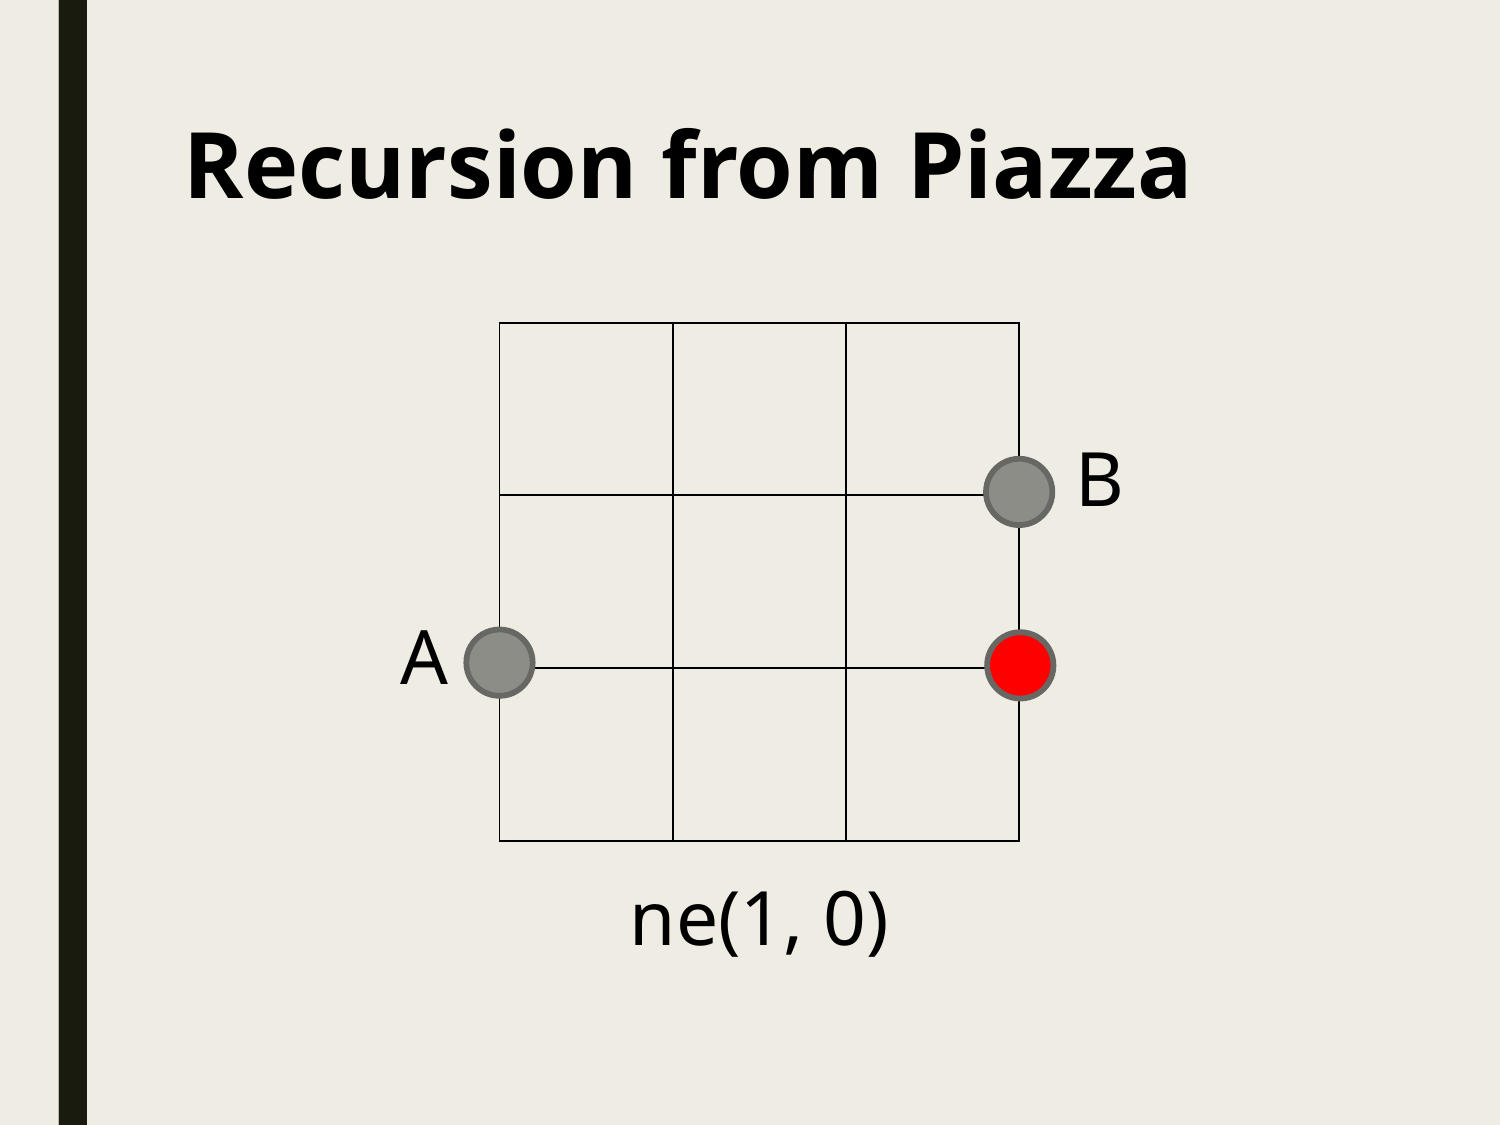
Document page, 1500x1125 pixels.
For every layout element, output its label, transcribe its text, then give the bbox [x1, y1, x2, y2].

text_box [983, 455, 1056, 528]
table_cell [847, 669, 1018, 840]
table_cell [847, 496, 1018, 667]
text_box [984, 629, 1057, 702]
table_cell [674, 496, 845, 667]
table_header [674, 324, 845, 494]
text_box ne(1, 0) [499, 863, 1020, 968]
table_cell [500, 496, 672, 667]
table_cell [674, 669, 845, 840]
table_header [847, 324, 1018, 494]
table_cell [500, 669, 672, 840]
text_box B [1060, 424, 1120, 530]
table_header [500, 324, 672, 494]
text_box A [386, 602, 445, 708]
title Recursion from Piazza [168, 112, 1351, 357]
text_box [463, 626, 536, 699]
